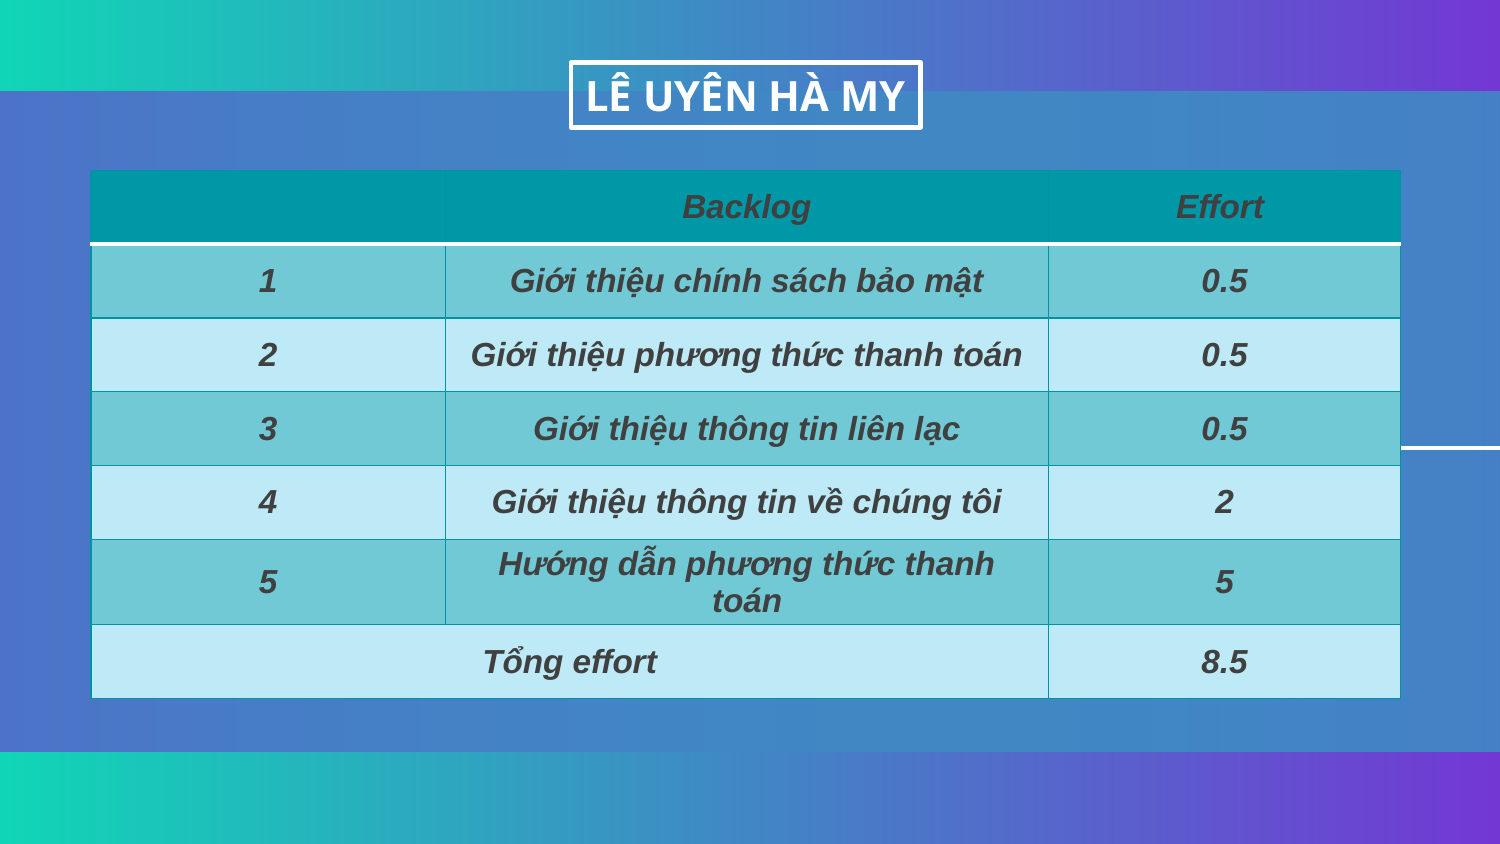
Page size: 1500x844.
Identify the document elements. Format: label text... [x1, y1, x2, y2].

table_cell Giới thiệu thông tin liên lạc [446, 392, 1048, 465]
table_cell 4 [92, 466, 445, 539]
table_cell 1 [92, 246, 445, 317]
table_header Effort [1049, 171, 1400, 242]
table_cell 0.5 [1049, 246, 1400, 317]
table_cell 3 [92, 392, 445, 465]
table_cell 5 [1049, 540, 1400, 624]
table_cell Giới thiệu phương thức thanh toán [446, 319, 1048, 391]
table_cell 8.5 [1049, 625, 1400, 698]
table_cell Giới thiệu chính sách bảo mật [446, 246, 1048, 317]
table_cell 5 [92, 540, 445, 624]
table_cell 0.5 [1049, 392, 1400, 465]
table_header [92, 171, 445, 242]
table_cell 2 [92, 319, 445, 391]
table_cell 2 [1049, 466, 1400, 539]
table_header Backlog [446, 171, 1048, 242]
table_cell Hướng dẫn phương thức thanh toán [446, 540, 1048, 624]
text_box LÊ UYÊN HÀ MY [570, 62, 921, 128]
table_cell Tổng effort [92, 625, 1048, 698]
table_cell 0.5 [1049, 319, 1400, 391]
table_cell Giới thiệu thông tin về chúng tôi [446, 466, 1048, 539]
